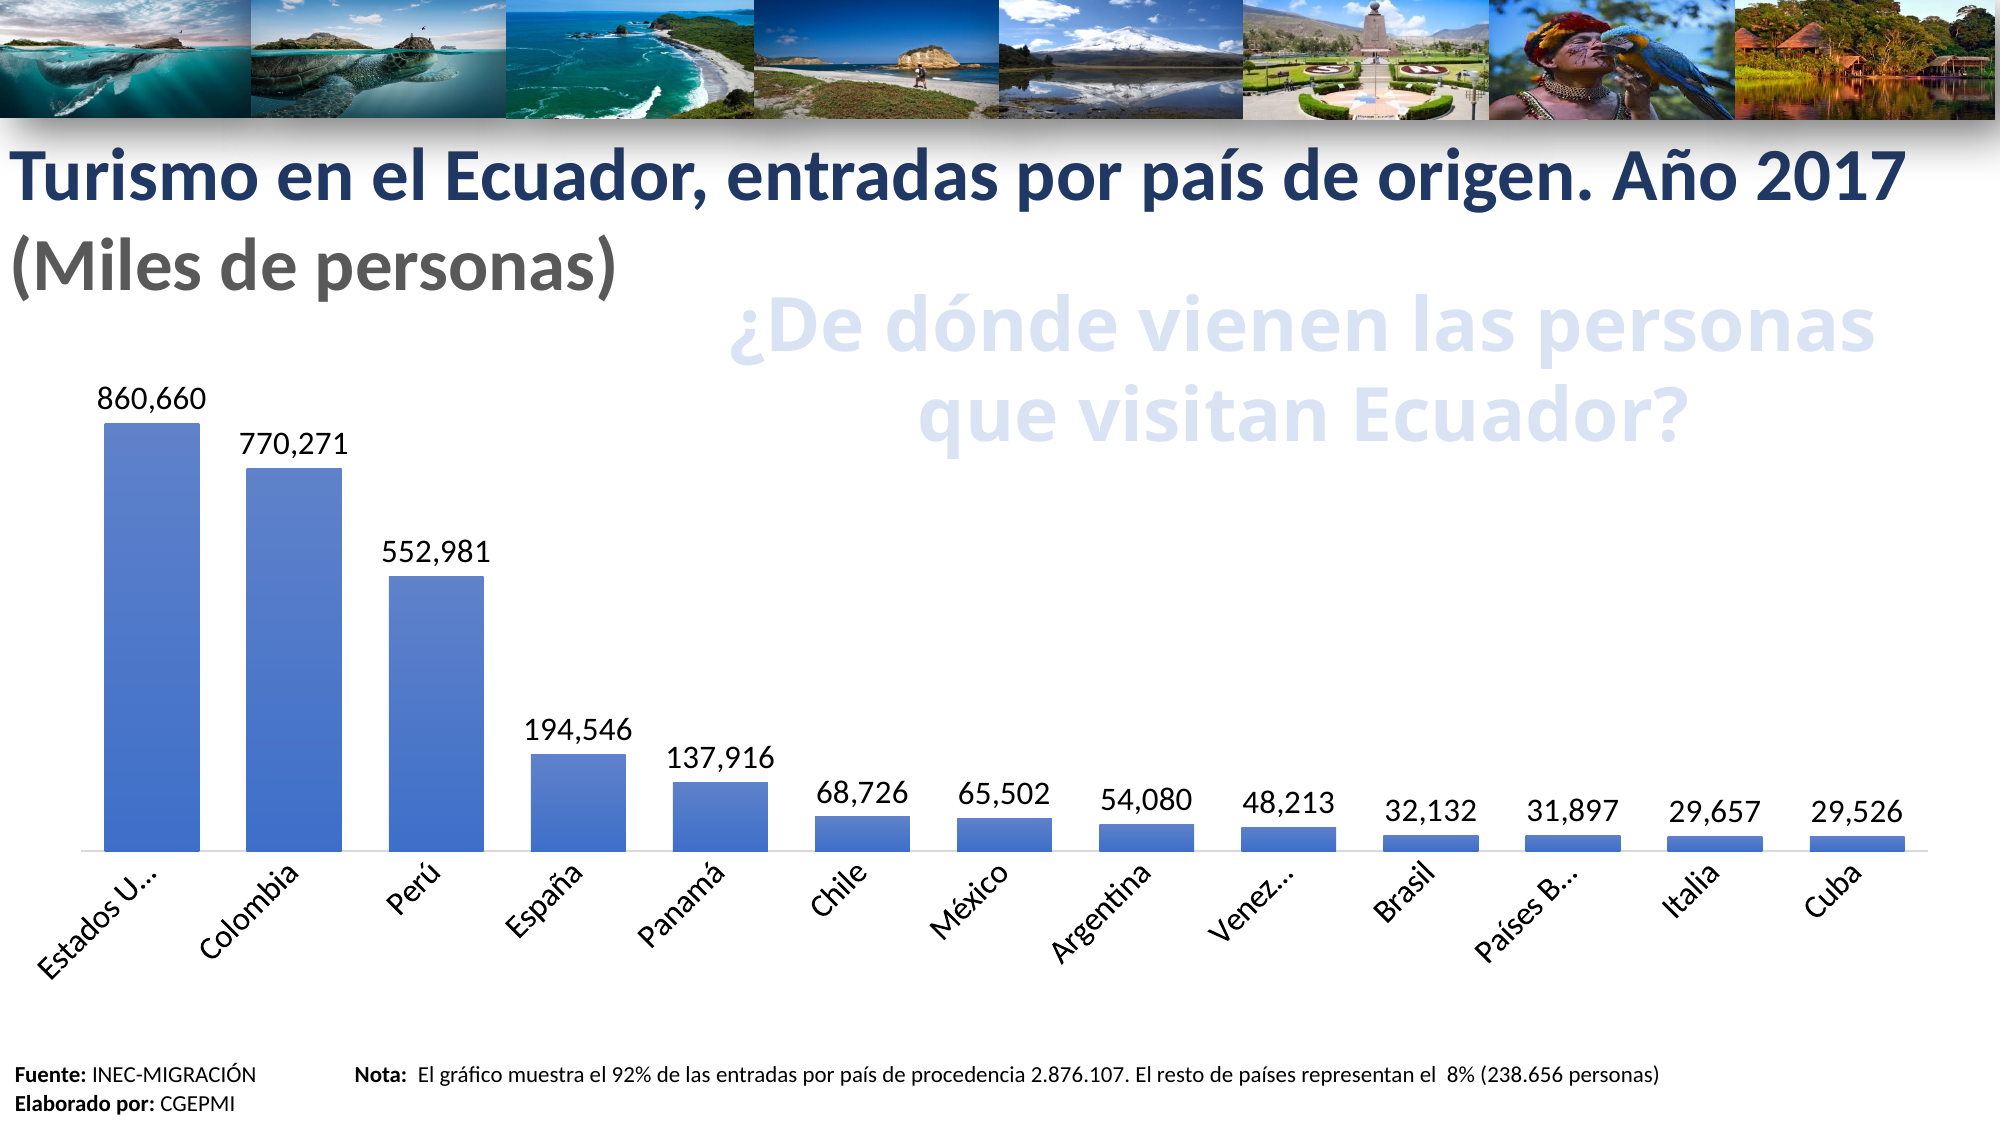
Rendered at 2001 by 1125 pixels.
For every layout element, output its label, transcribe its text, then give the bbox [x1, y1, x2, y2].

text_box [0, 0, 1995, 120]
text_box ¿De dónde vienen las personas que visitan Ecuador? [677, 269, 1930, 319]
text_box Nota: El gráfico muestra el 92% de las entradas por país de procedencia 2.876.107. El resto de países representan el 8% (238.656 personas) [339, 1051, 1811, 1094]
chart [32, 319, 1963, 988]
text_box Fuente: INEC-MIGRACIÓN Elaborado por: CGEPMI [0, 1051, 839, 1124]
text_box Turismo en el Ecuador, entradas por país de origen. Año 2017 (Miles de personas) [0, 150, 1995, 313]
